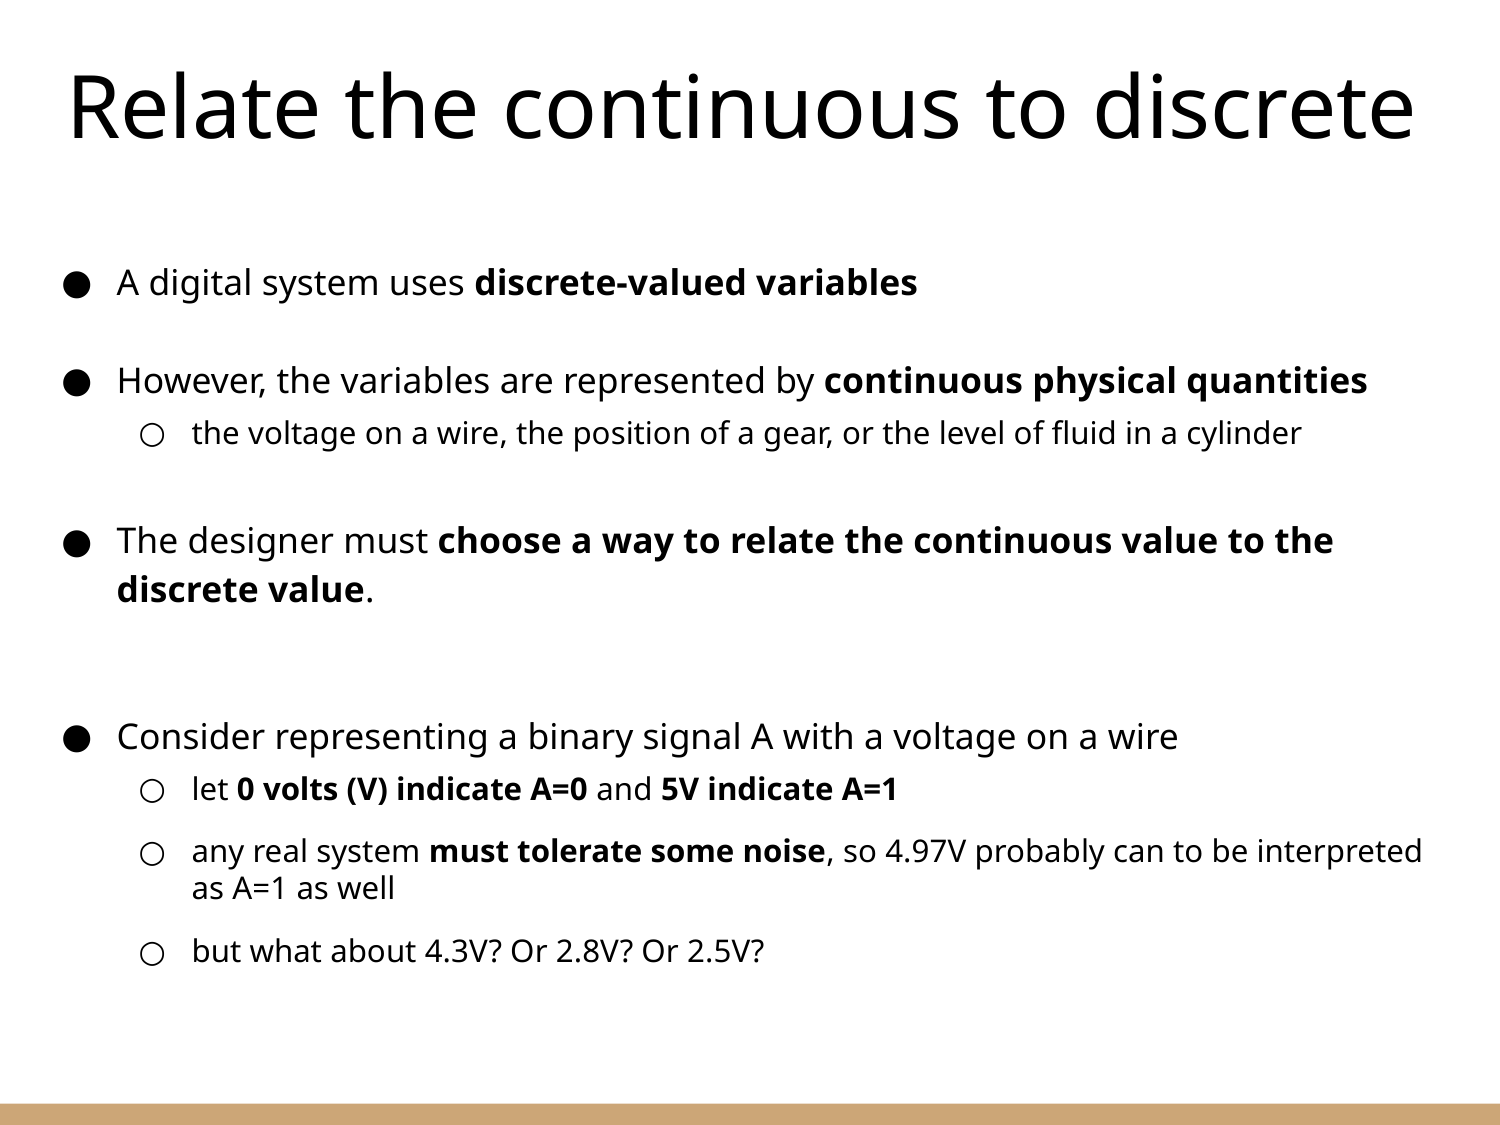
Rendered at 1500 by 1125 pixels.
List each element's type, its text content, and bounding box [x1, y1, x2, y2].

list A digital system uses discrete-valued variables However, the variables are represented by continuous physical quantities the voltage on a wire, the position of a gear, or the level of fluid in a cylinder The designer must choose a way to relate the continuous value to the discrete value. Consider representing a binary signal A with a voltage on a wire let 0 volts (V) indicate A=0 and 5V indicate A=1 any real system must tolerate some noise, so 4.97V probably can to be interpreted as A=1 as well but what about 4.3V? Or 2.8V? Or 2.5V? [26, 238, 1474, 987]
title Relate the continuous to discrete [51, 69, 1449, 172]
